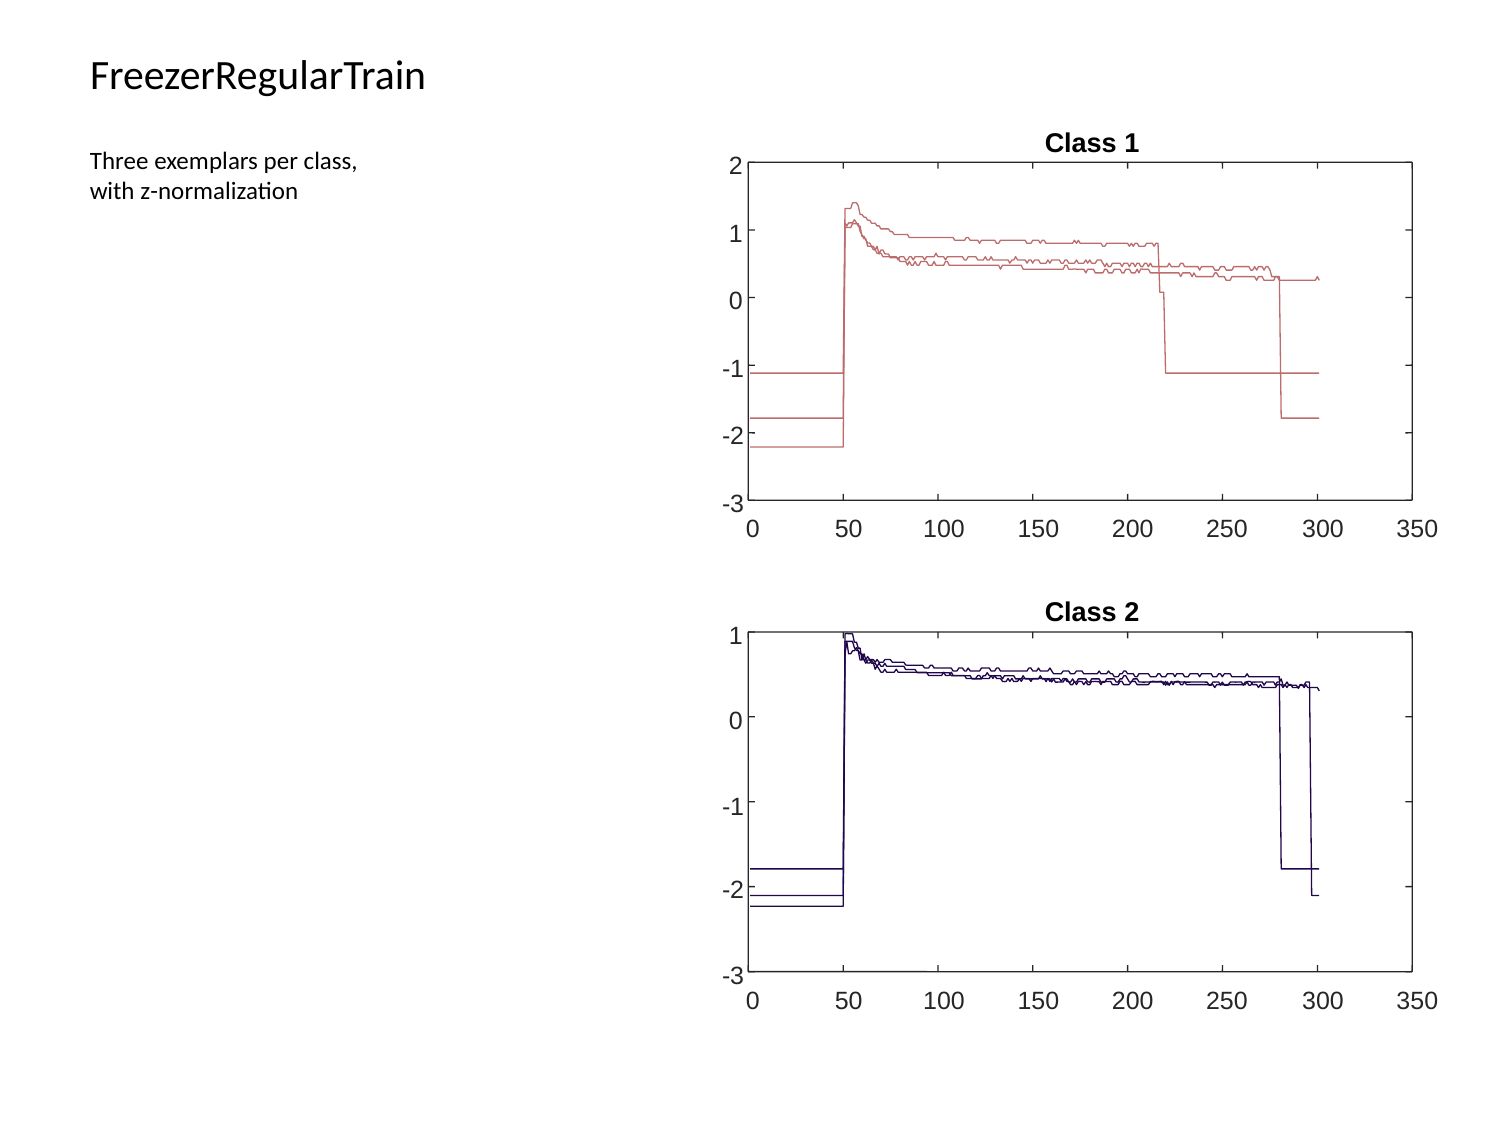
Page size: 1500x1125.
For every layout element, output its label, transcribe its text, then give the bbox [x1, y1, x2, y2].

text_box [716, 124, 1444, 1017]
text_box Three exemplars per class, with z-normalization [74, 137, 375, 213]
title FreezerRegularTrain [75, 45, 488, 100]
